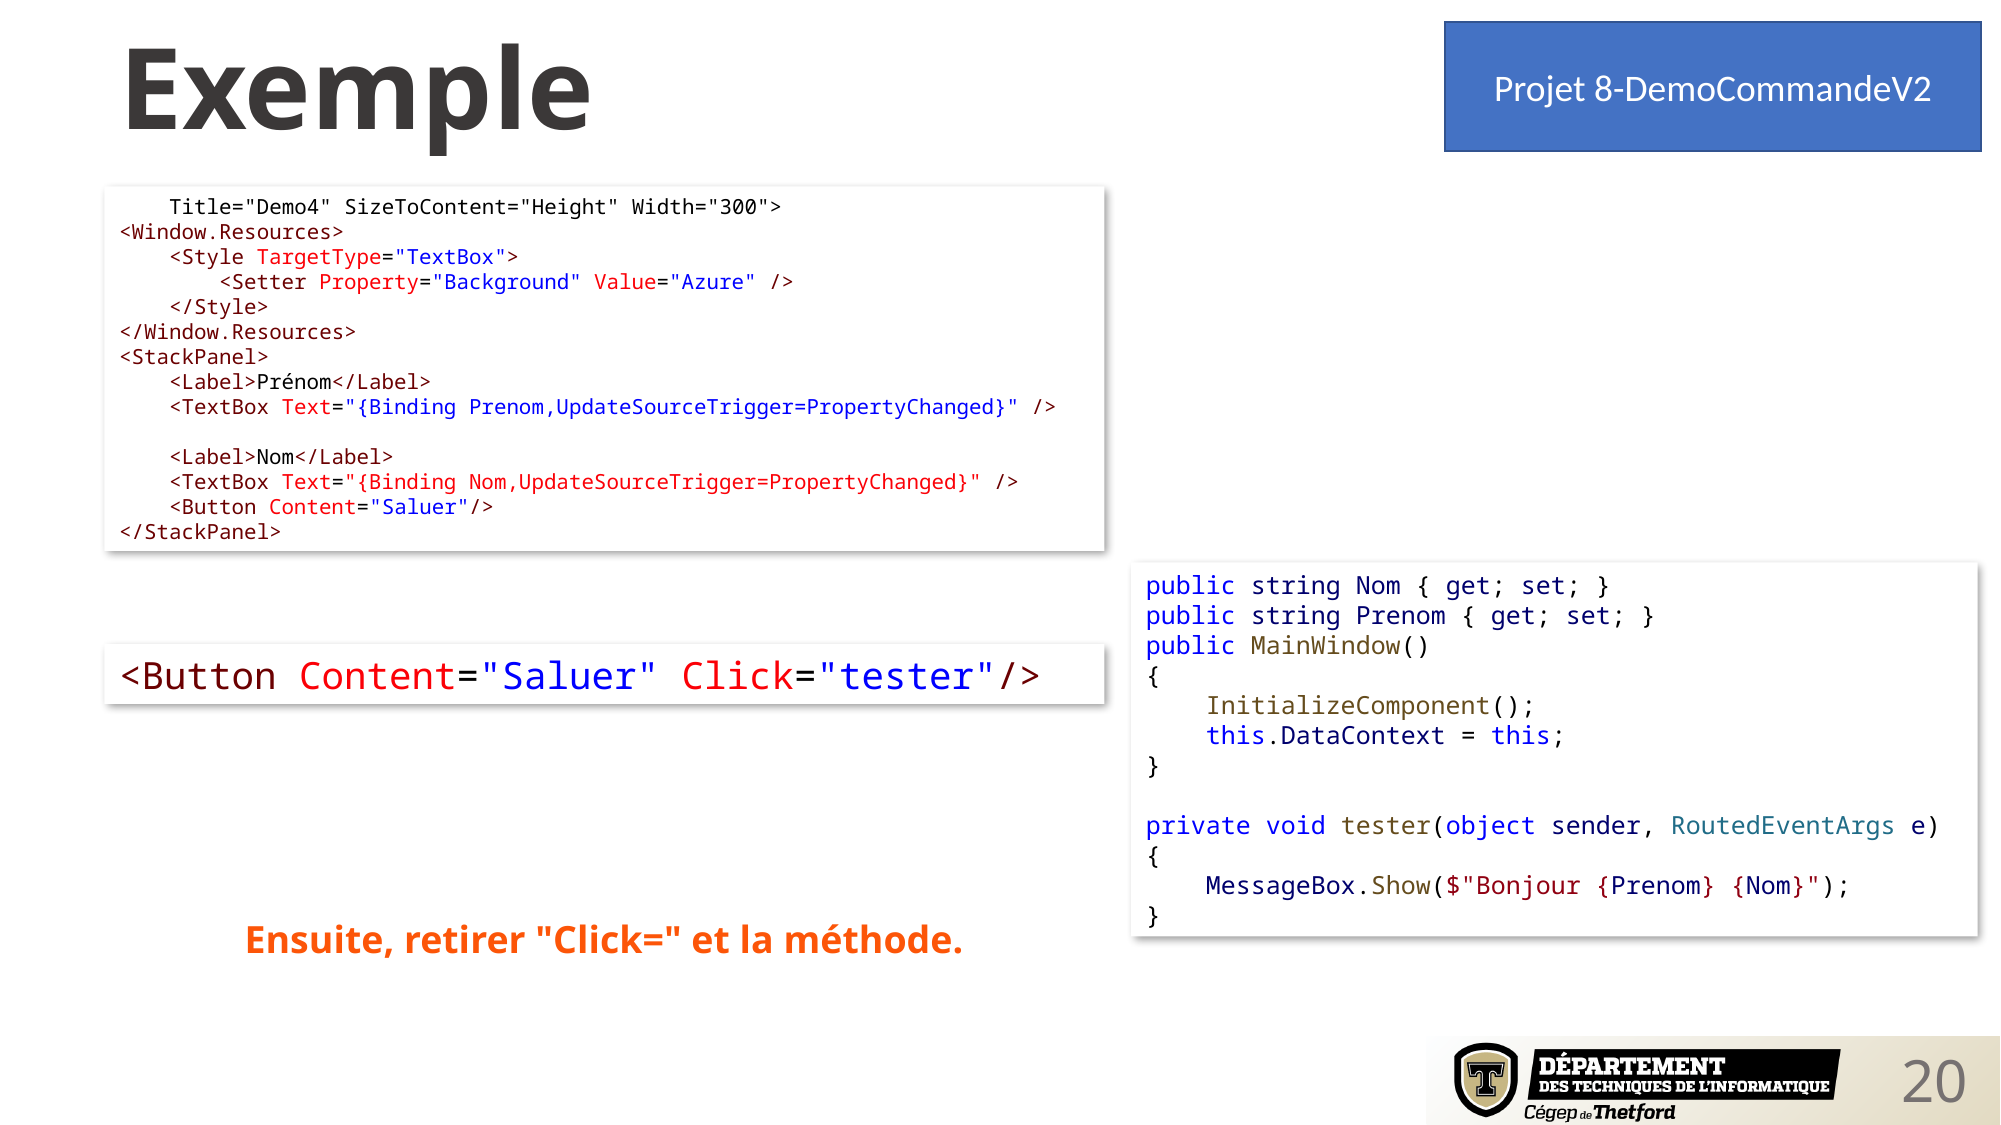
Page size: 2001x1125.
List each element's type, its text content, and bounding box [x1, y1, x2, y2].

picture [1426, 1036, 1870, 1125]
text_box Title="Demo4" SizeToContent="Height" Width="300"> <Window.Resources> <Style TargetType="TextBox"> <Setter Property="Background" Value="Azure" /> </Style> </Window.Resources> <StackPanel> <Label>Prénom</Label> <TextBox Text="{Binding Prenom,UpdateSourceTrigger=PropertyChanged}" /> <Label>Nom</Label> <TextBox Text="{Binding Nom,UpdateSourceTrigger=PropertyChanged}" /> <Button Content="Saluer"/> </StackPanel> [104, 186, 1105, 551]
text_box Ensuite, retirer "Click=" et la méthode. [229, 908, 979, 968]
text_box <Button Content="Saluer" Click="tester"/> [104, 644, 1105, 704]
text_box Projet 8-DemoCommandeV2 [1444, 21, 1982, 152]
title Exemple [104, 0, 2000, 187]
text_box public string Nom { get; set; } public string Prenom { get; set; } public MainWindow() { InitializeComponent(); this.DataContext = this; } private void tester(object sender, RoutedEventArgs e) { MessageBox.Show($"Bonjour {Prenom} {Nom}"); } [1131, 562, 1978, 937]
